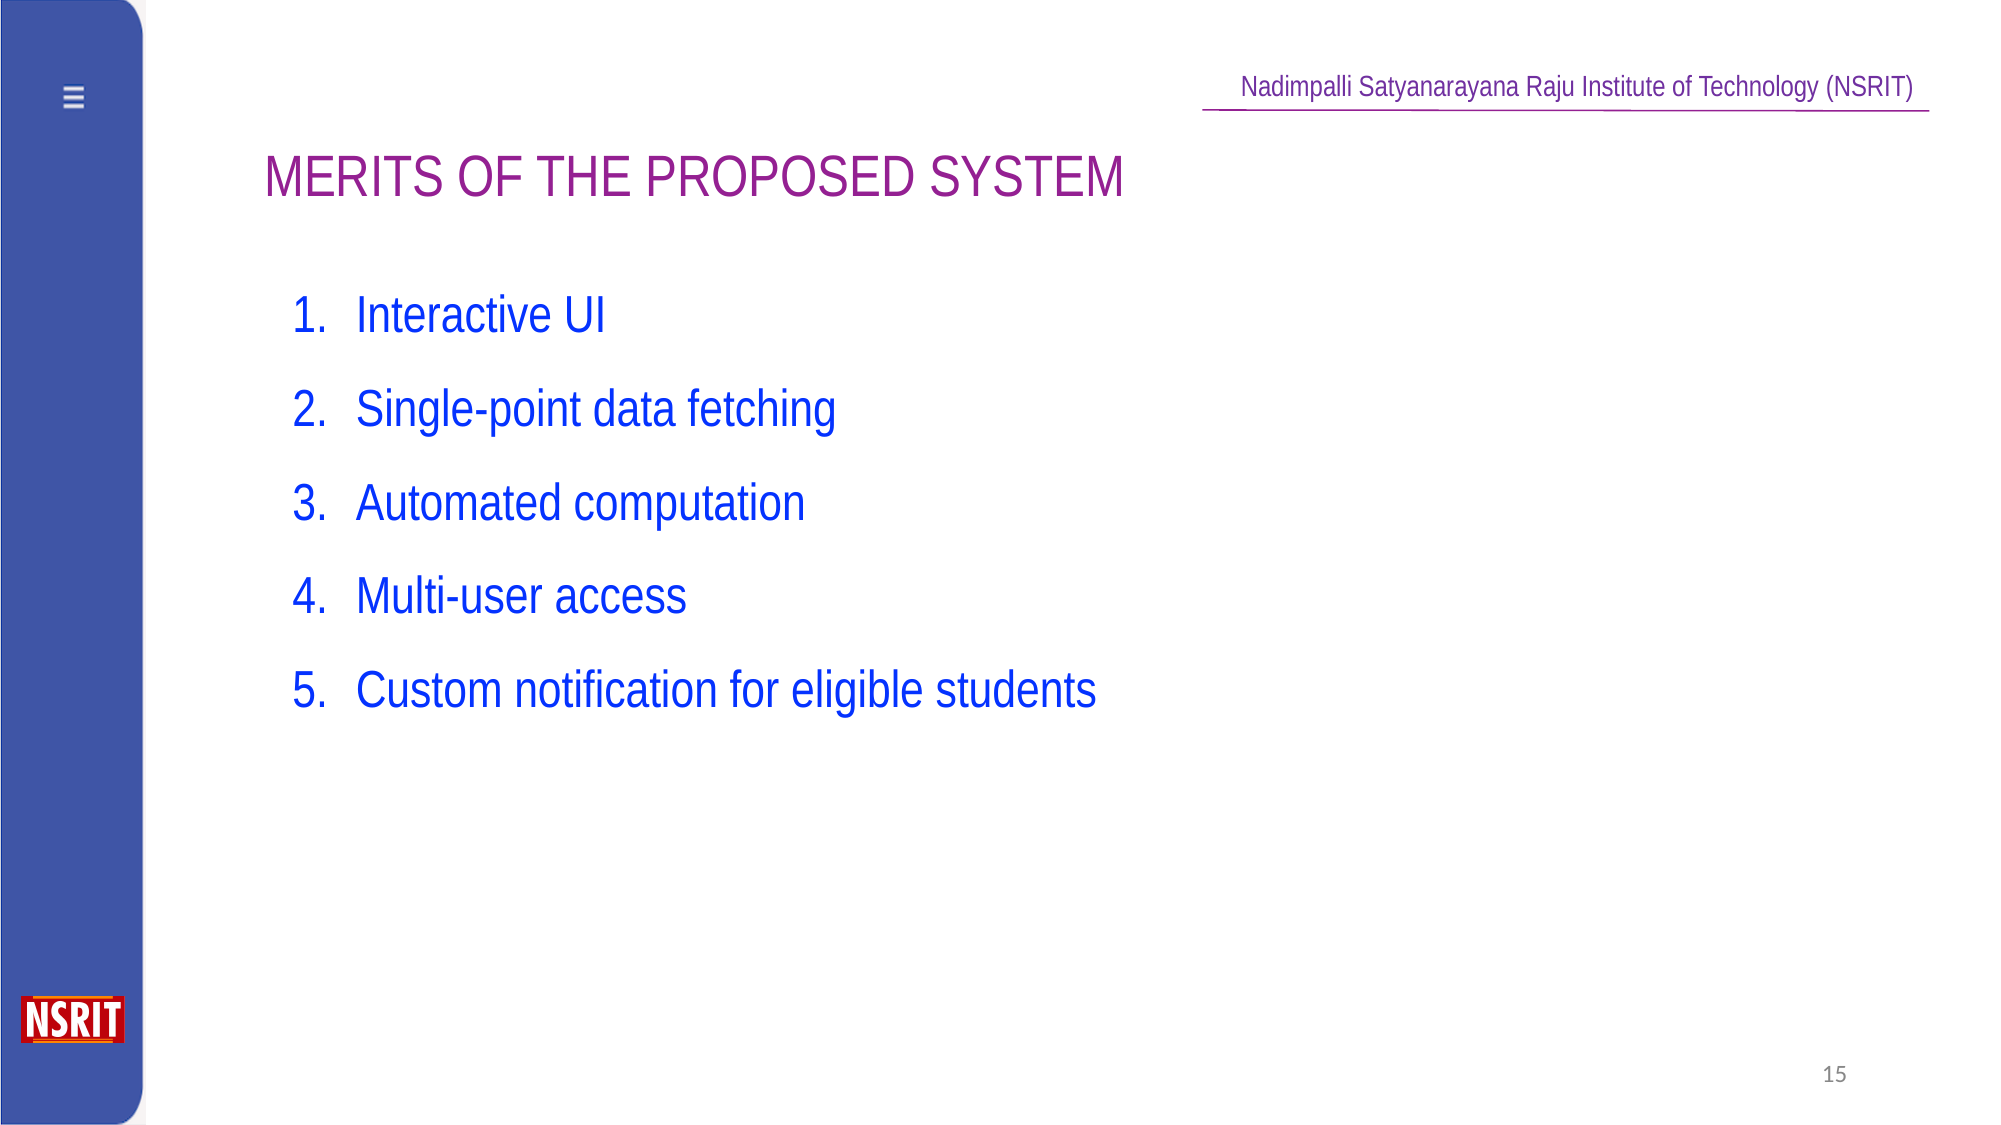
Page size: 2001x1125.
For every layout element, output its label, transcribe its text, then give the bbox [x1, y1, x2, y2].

picture [0, 0, 146, 1125]
text_box MERITS OF THE PROPOSED SYSTEM [249, 131, 1940, 681]
slide_number 15 [1412, 1042, 1863, 1103]
text_box Interactive UI Single-point data fetching Automated computation Multi-user access Custom notification for eligible students [265, 234, 1629, 734]
